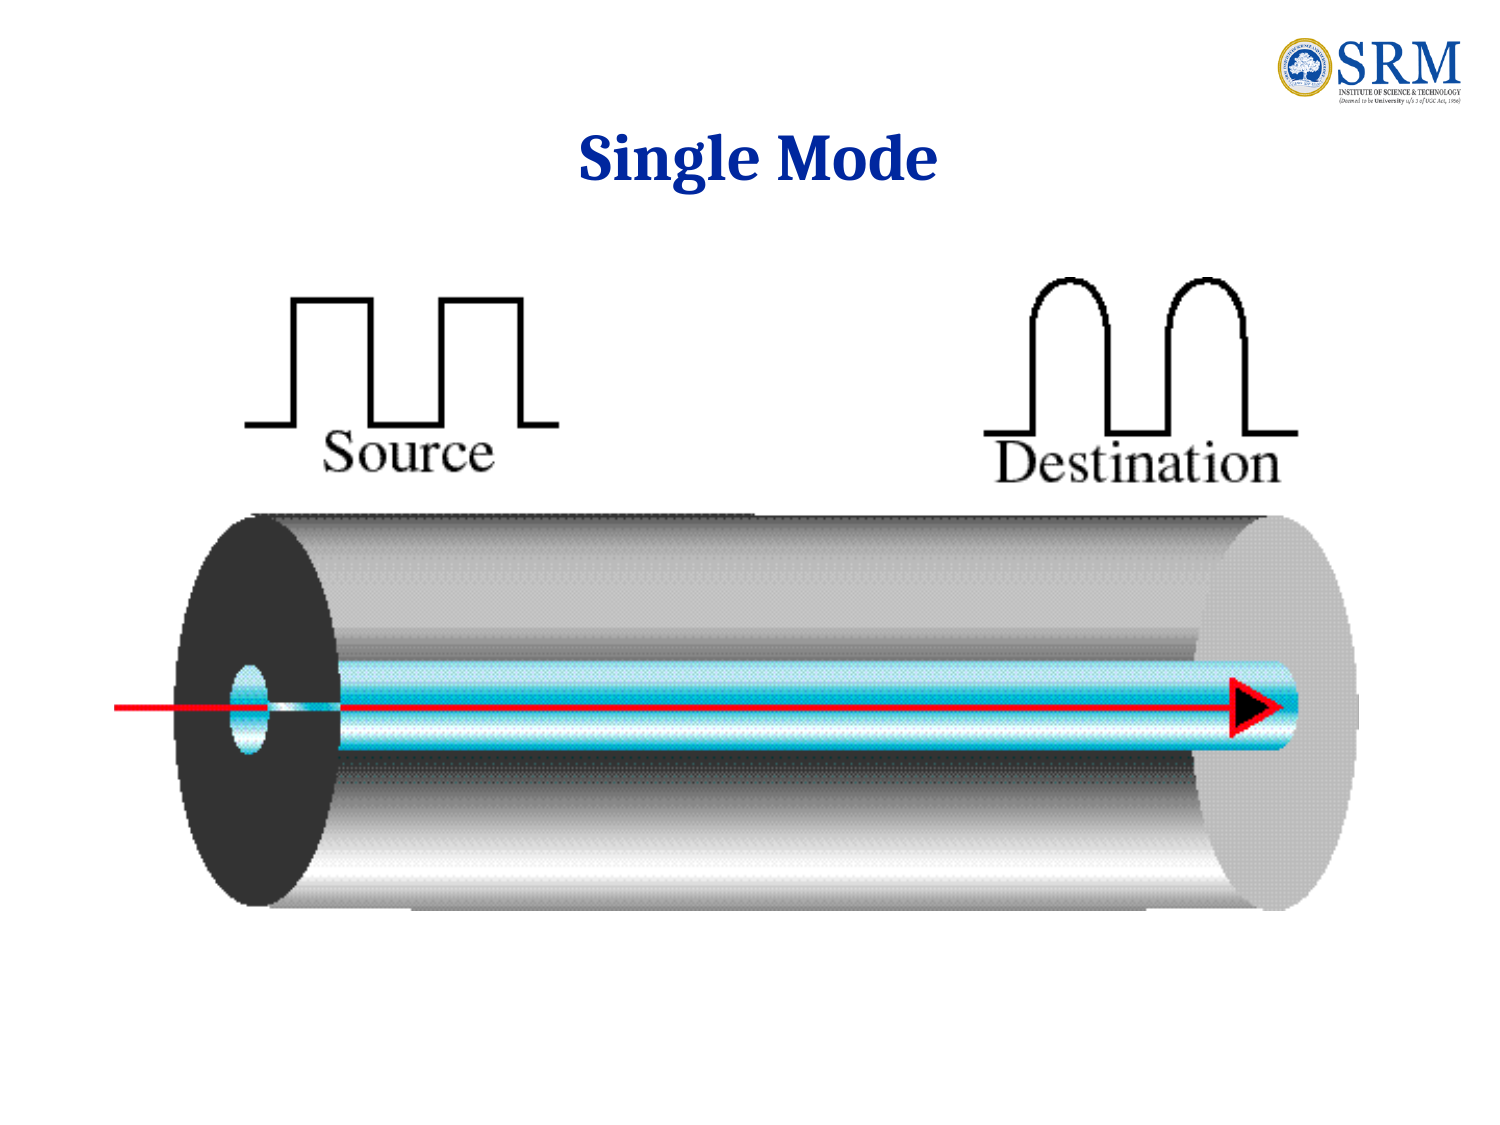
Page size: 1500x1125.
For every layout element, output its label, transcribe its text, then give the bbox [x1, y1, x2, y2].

picture [1275, 25, 1466, 113]
text_box Single Mode [566, 106, 956, 202]
picture [114, 276, 1359, 911]
